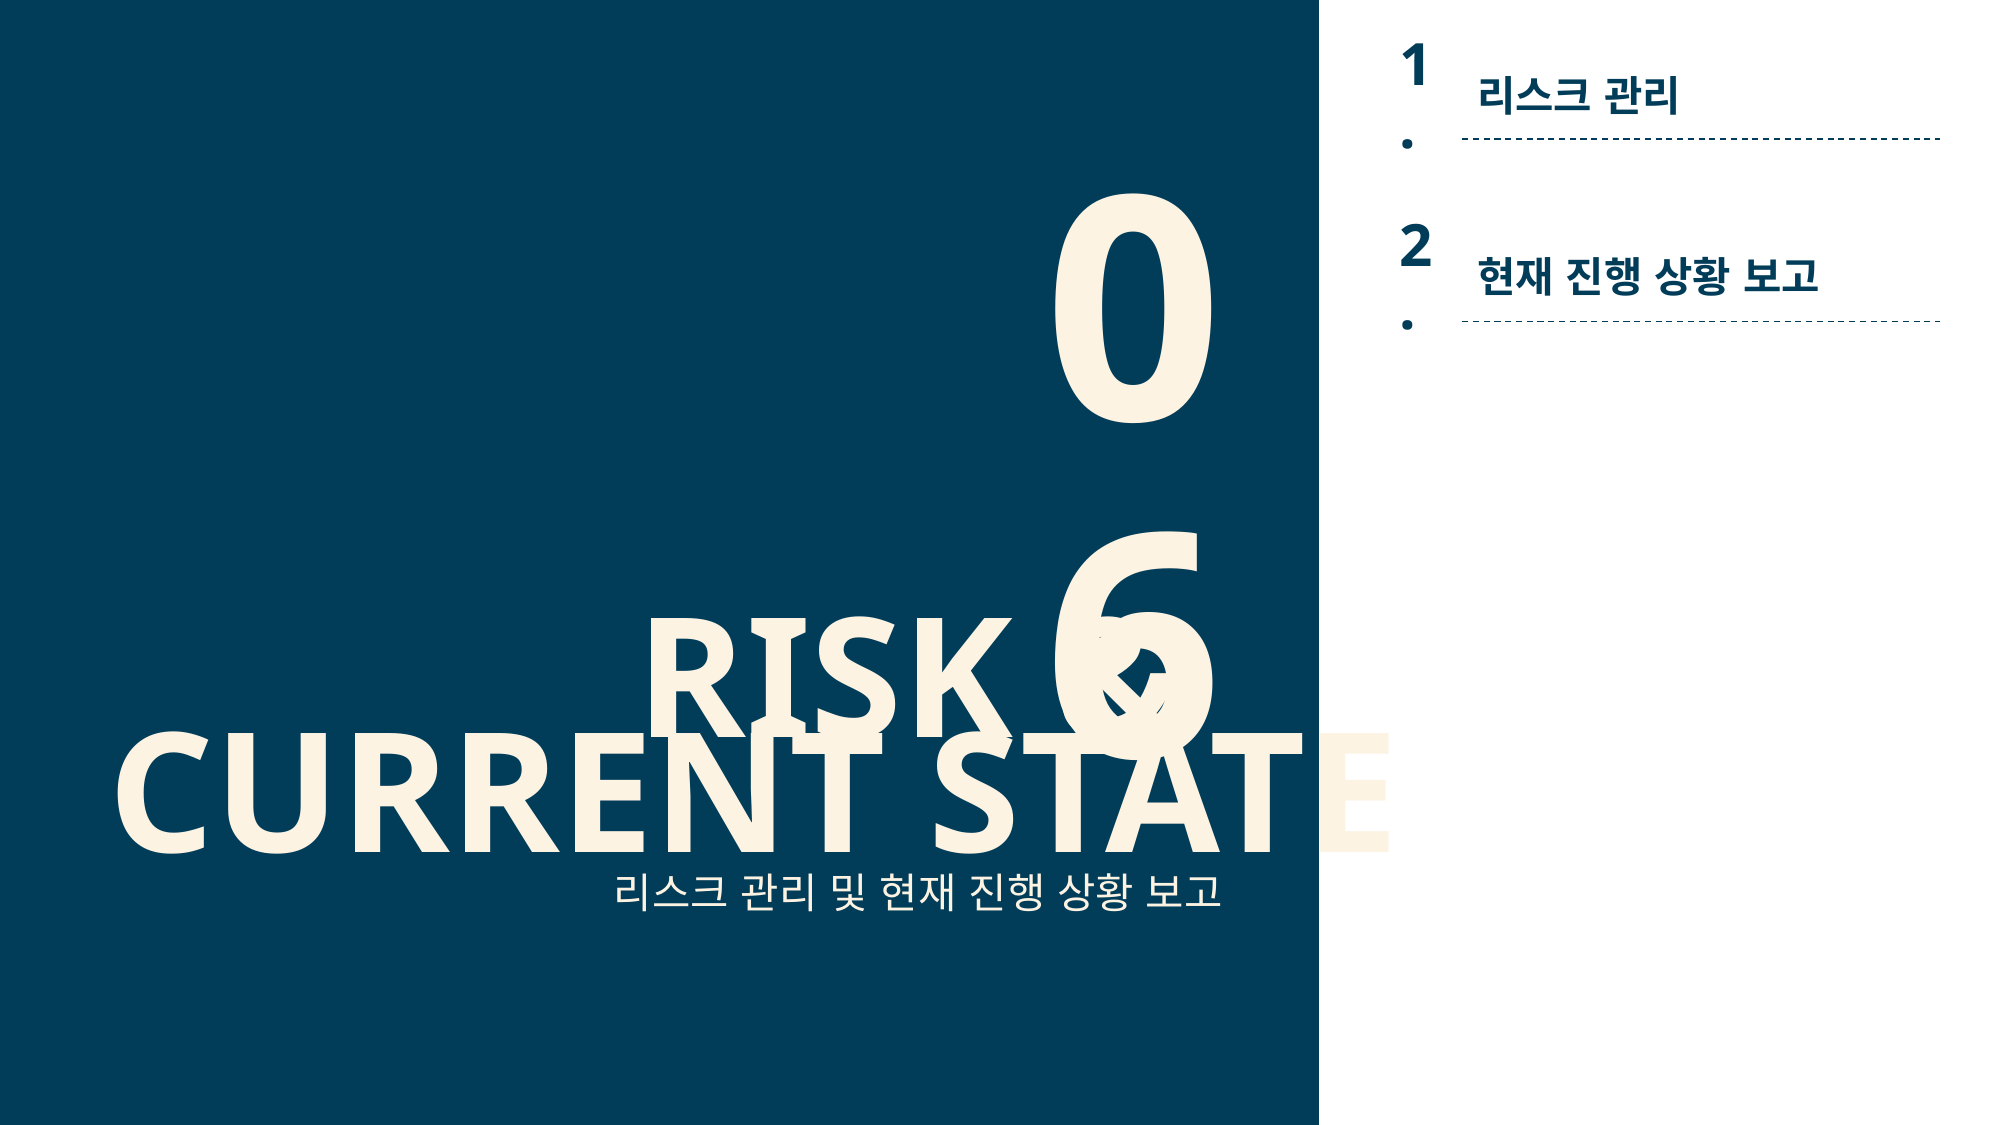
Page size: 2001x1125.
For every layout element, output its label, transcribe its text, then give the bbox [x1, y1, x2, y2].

text_box CURRENT STATE [93, 678, 1415, 894]
list 현재 진행 상황 보고 [1462, 237, 1940, 321]
list 리스크 관리 [1462, 55, 1940, 139]
picture [1056, 194, 1211, 381]
list 06 [886, 381, 1238, 594]
list 리스크 관리 및 현재 진행 상황 보고 [482, 894, 1238, 935]
list 1. [1384, 55, 1462, 141]
title RISK & [165, 562, 1241, 678]
list 2. [1384, 237, 1462, 322]
